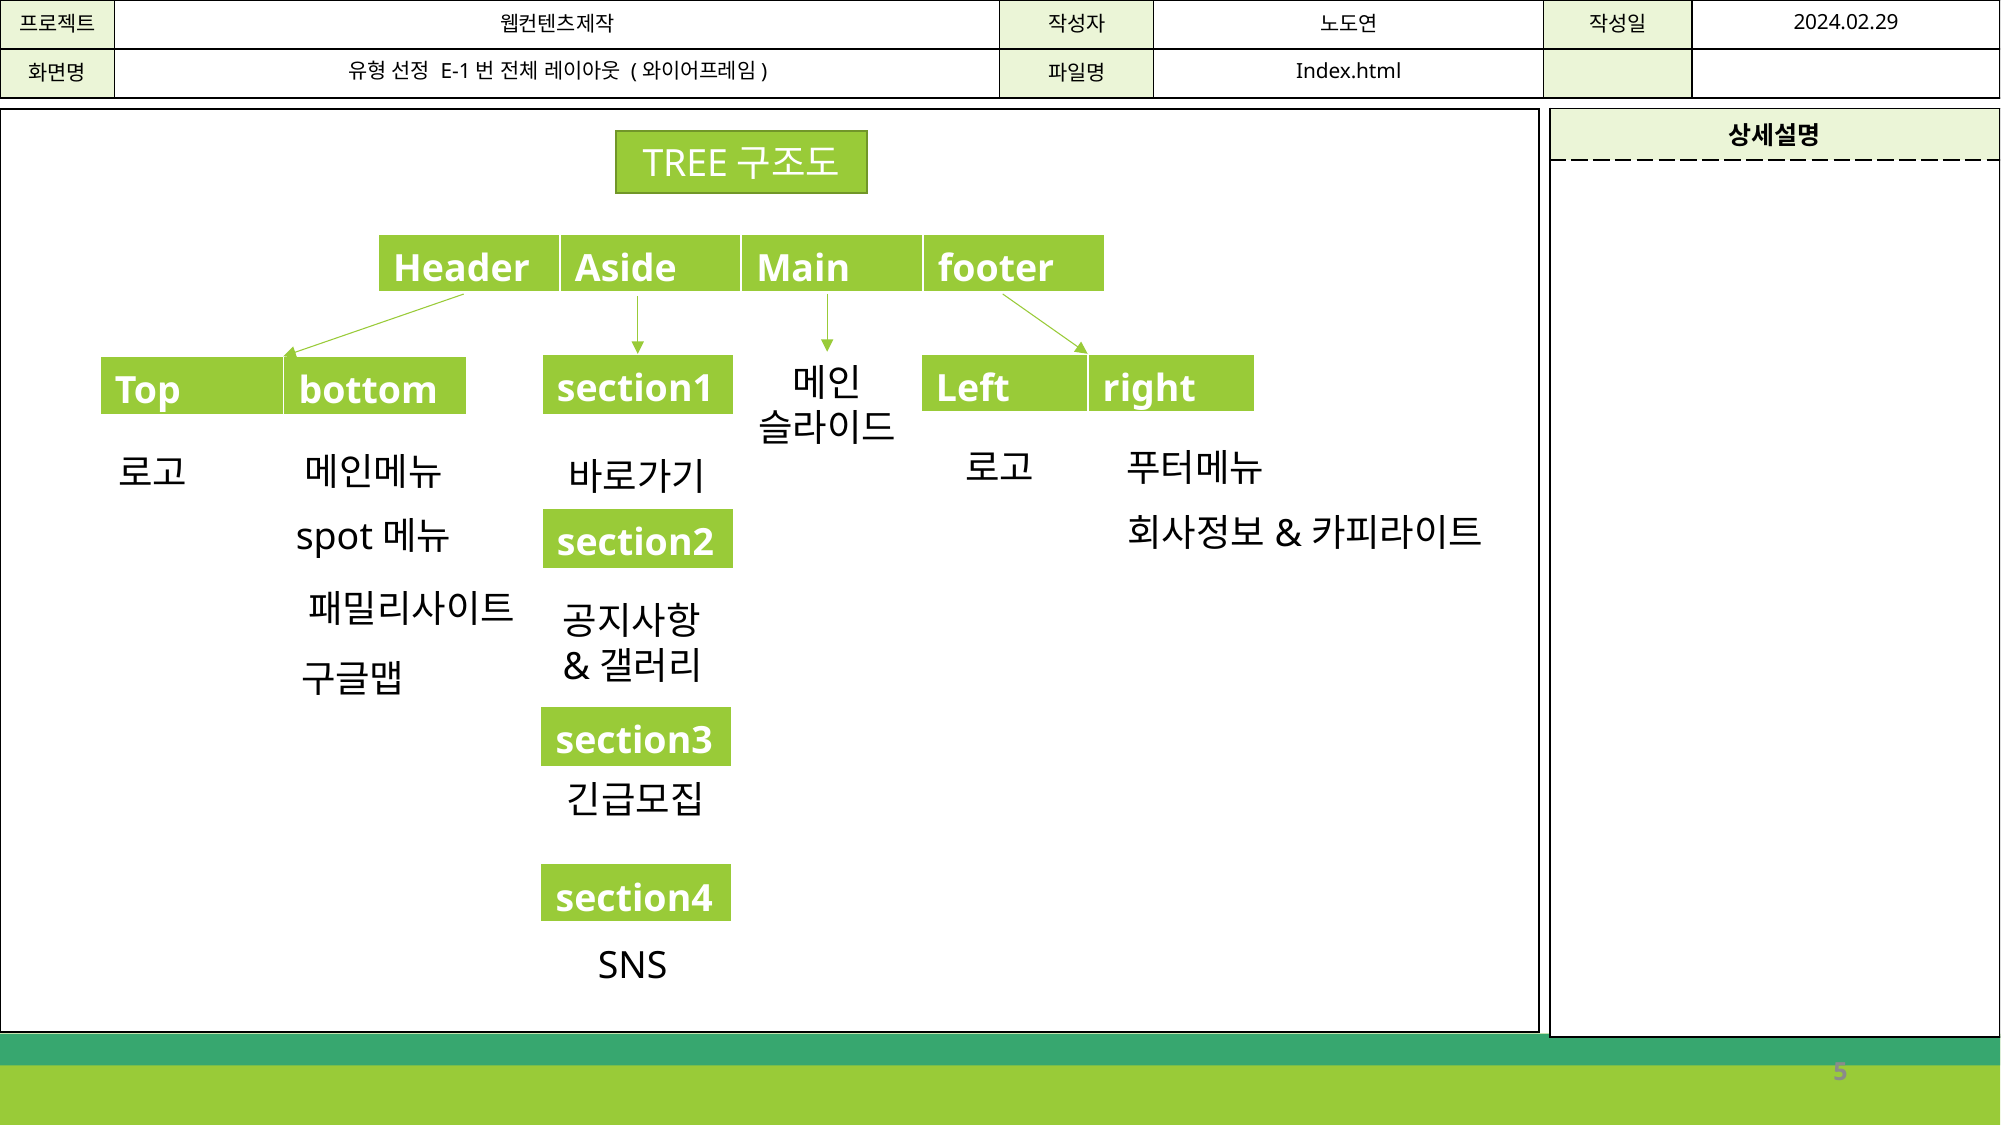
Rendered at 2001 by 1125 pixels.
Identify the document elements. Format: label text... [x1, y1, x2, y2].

text_box 긴급모집 [552, 768, 720, 829]
text_box SNS [583, 933, 683, 994]
text_box 바로가기 [553, 445, 722, 506]
table_header Top [101, 357, 283, 414]
table_header right [1089, 355, 1254, 411]
text_box 공지사항 &갤러리 [547, 589, 718, 694]
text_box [1002, 293, 1088, 354]
table_header section4 [541, 864, 731, 921]
table_header bottom [284, 357, 466, 414]
text_box 메인 슬라이드 [743, 351, 912, 457]
text_box 메인메뉴 [290, 440, 458, 501]
table_header Left [922, 355, 1087, 411]
text_box 회사정보&카피라이트 [1112, 501, 1499, 562]
text_box spot메뉴 [281, 504, 466, 565]
table_header section2 [543, 509, 733, 568]
text_box 유형 선정 E-1번 전체 레이아웃 (와이어프레임) [115, 49, 1000, 90]
text_box TREE구조도 [615, 130, 868, 194]
table_header footer [924, 235, 1104, 291]
text_box 패밀리사이트 [293, 577, 531, 638]
table_header Header [379, 235, 559, 291]
text_box 푸터메뉴 [1111, 436, 1280, 497]
text_box 로고 [103, 441, 203, 501]
text_box 구글맵 [286, 648, 420, 708]
slide_number 5 [1412, 1042, 1863, 1103]
table_header section3 [541, 707, 731, 766]
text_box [283, 294, 464, 357]
table_header Main [742, 235, 922, 291]
table_header Aside [561, 235, 740, 291]
table_header section1 [543, 355, 733, 414]
text_box 로고 [950, 436, 1050, 497]
